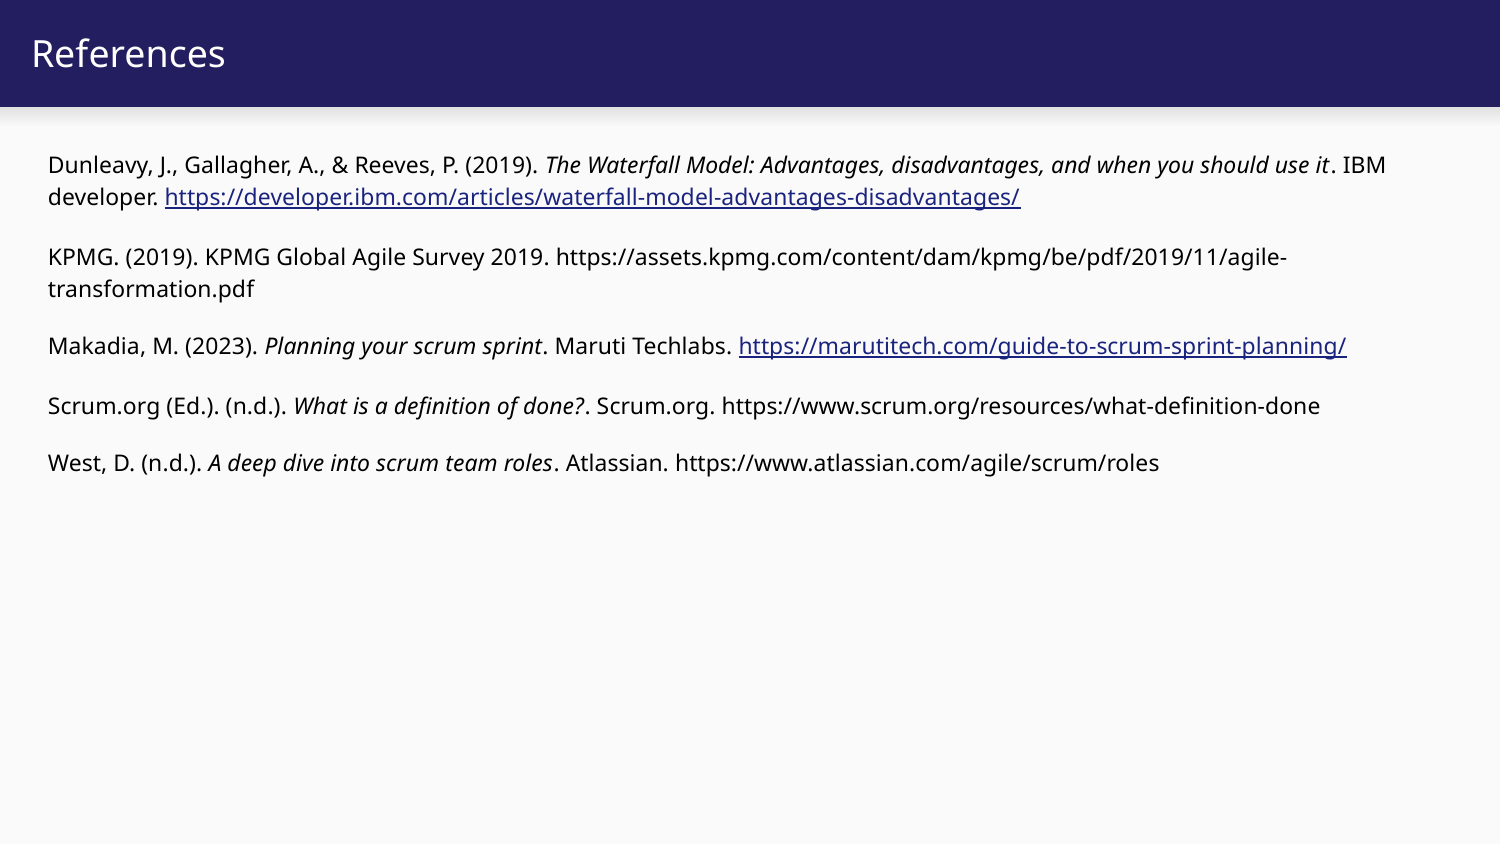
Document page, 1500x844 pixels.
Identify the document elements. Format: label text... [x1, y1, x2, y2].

title References [16, 2, 1464, 102]
text_box Dunleavy, J., Gallagher, A., & Reeves, P. (2019). The Waterfall Model: Advantages, disadvantages, and when you should use it. IBM developer. https://developer.ibm.com/articles/waterfall-model-advantages-disadvantages/ KPMG. (2019). KPMG Global Agile Survey 2019. https://assets.kpmg.com/content/dam/kpmg/be/pdf/2019/11/agile-transformation.pdf Makadia, M. (2023). Planning your scrum sprint. Maruti Techlabs. https://marutitech.com/guide-to-scrum-sprint-planning/ Scrum.org (Ed.). (n.d.). What is a definition of done?. Scrum.org. https://www.scrum.org/resources/what-definition-done West, D. (n.d.). A deep dive into scrum team roles. Atlassian. https://www.atlassian.com/agile/scrum/roles [32, 131, 1418, 836]
